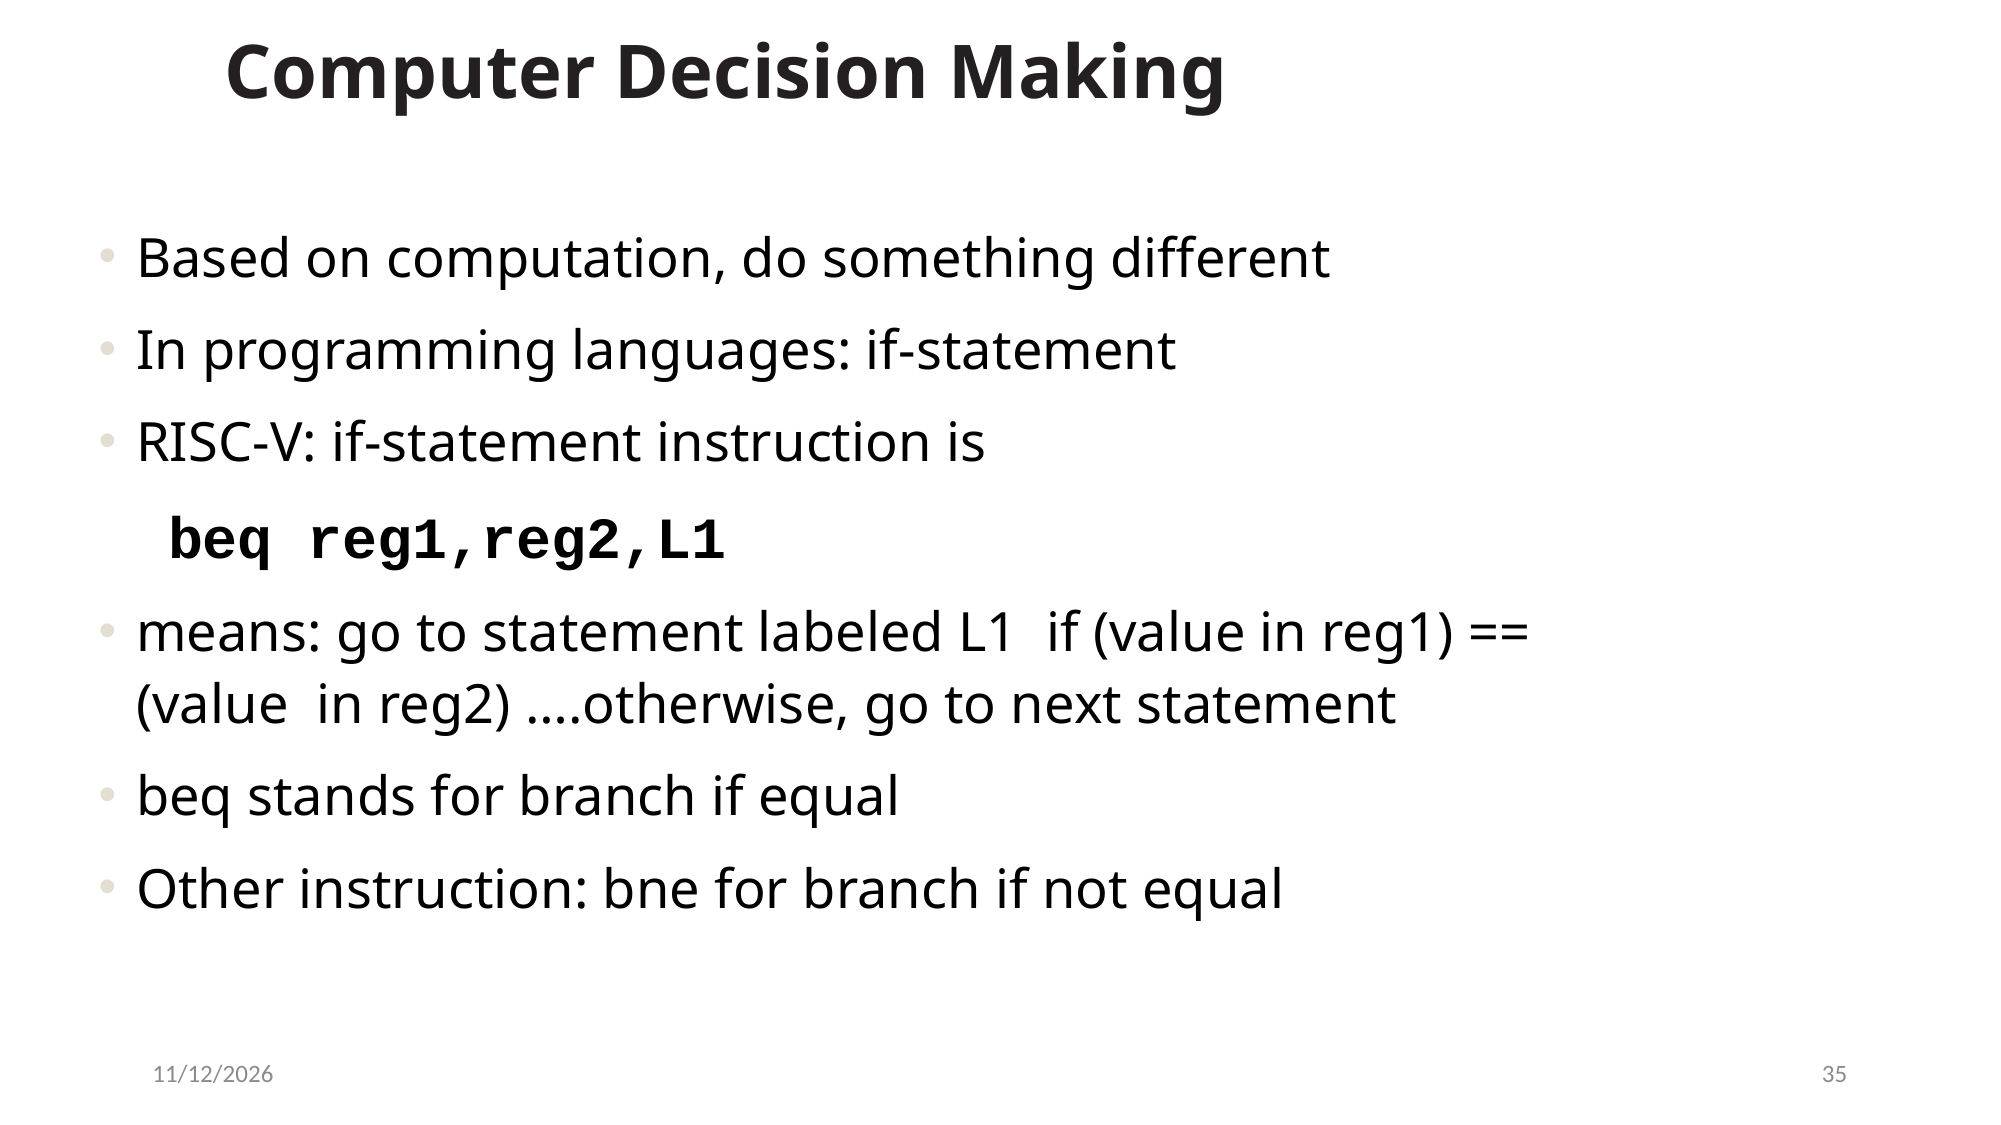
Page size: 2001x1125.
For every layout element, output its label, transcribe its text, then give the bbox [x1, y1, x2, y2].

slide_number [137, 1042, 588, 1103]
slide_number 35 [1412, 1042, 1863, 1103]
title Computer Decision Making [209, 19, 1245, 131]
text_box Based on computation, do something different In programming languages: if-statement RISC-V: if-statement instruction is beq reg1,reg2,L1 means: go to statement labeled L1 if (value in reg1) == (value in reg2) ….otherwise, go to next statement beq stands for branch if equal Other instruction: bne for branch if not equal [98, 204, 1931, 919]
